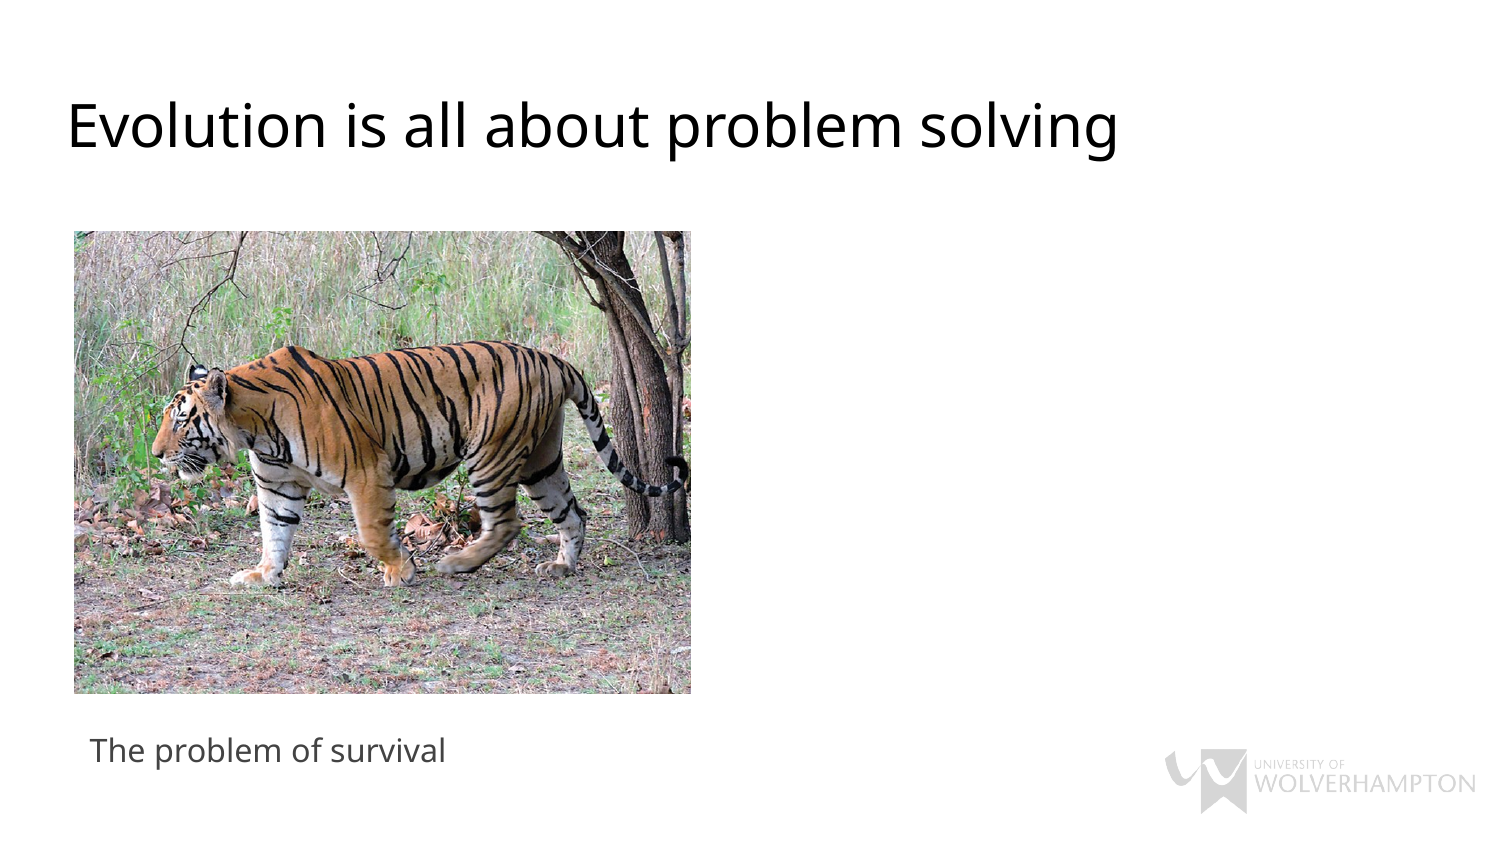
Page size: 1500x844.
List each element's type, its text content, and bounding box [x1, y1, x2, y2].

title Evolution is all about problem solving [51, 72, 1449, 176]
list The problem of survival [74, 709, 690, 785]
picture [74, 231, 691, 694]
